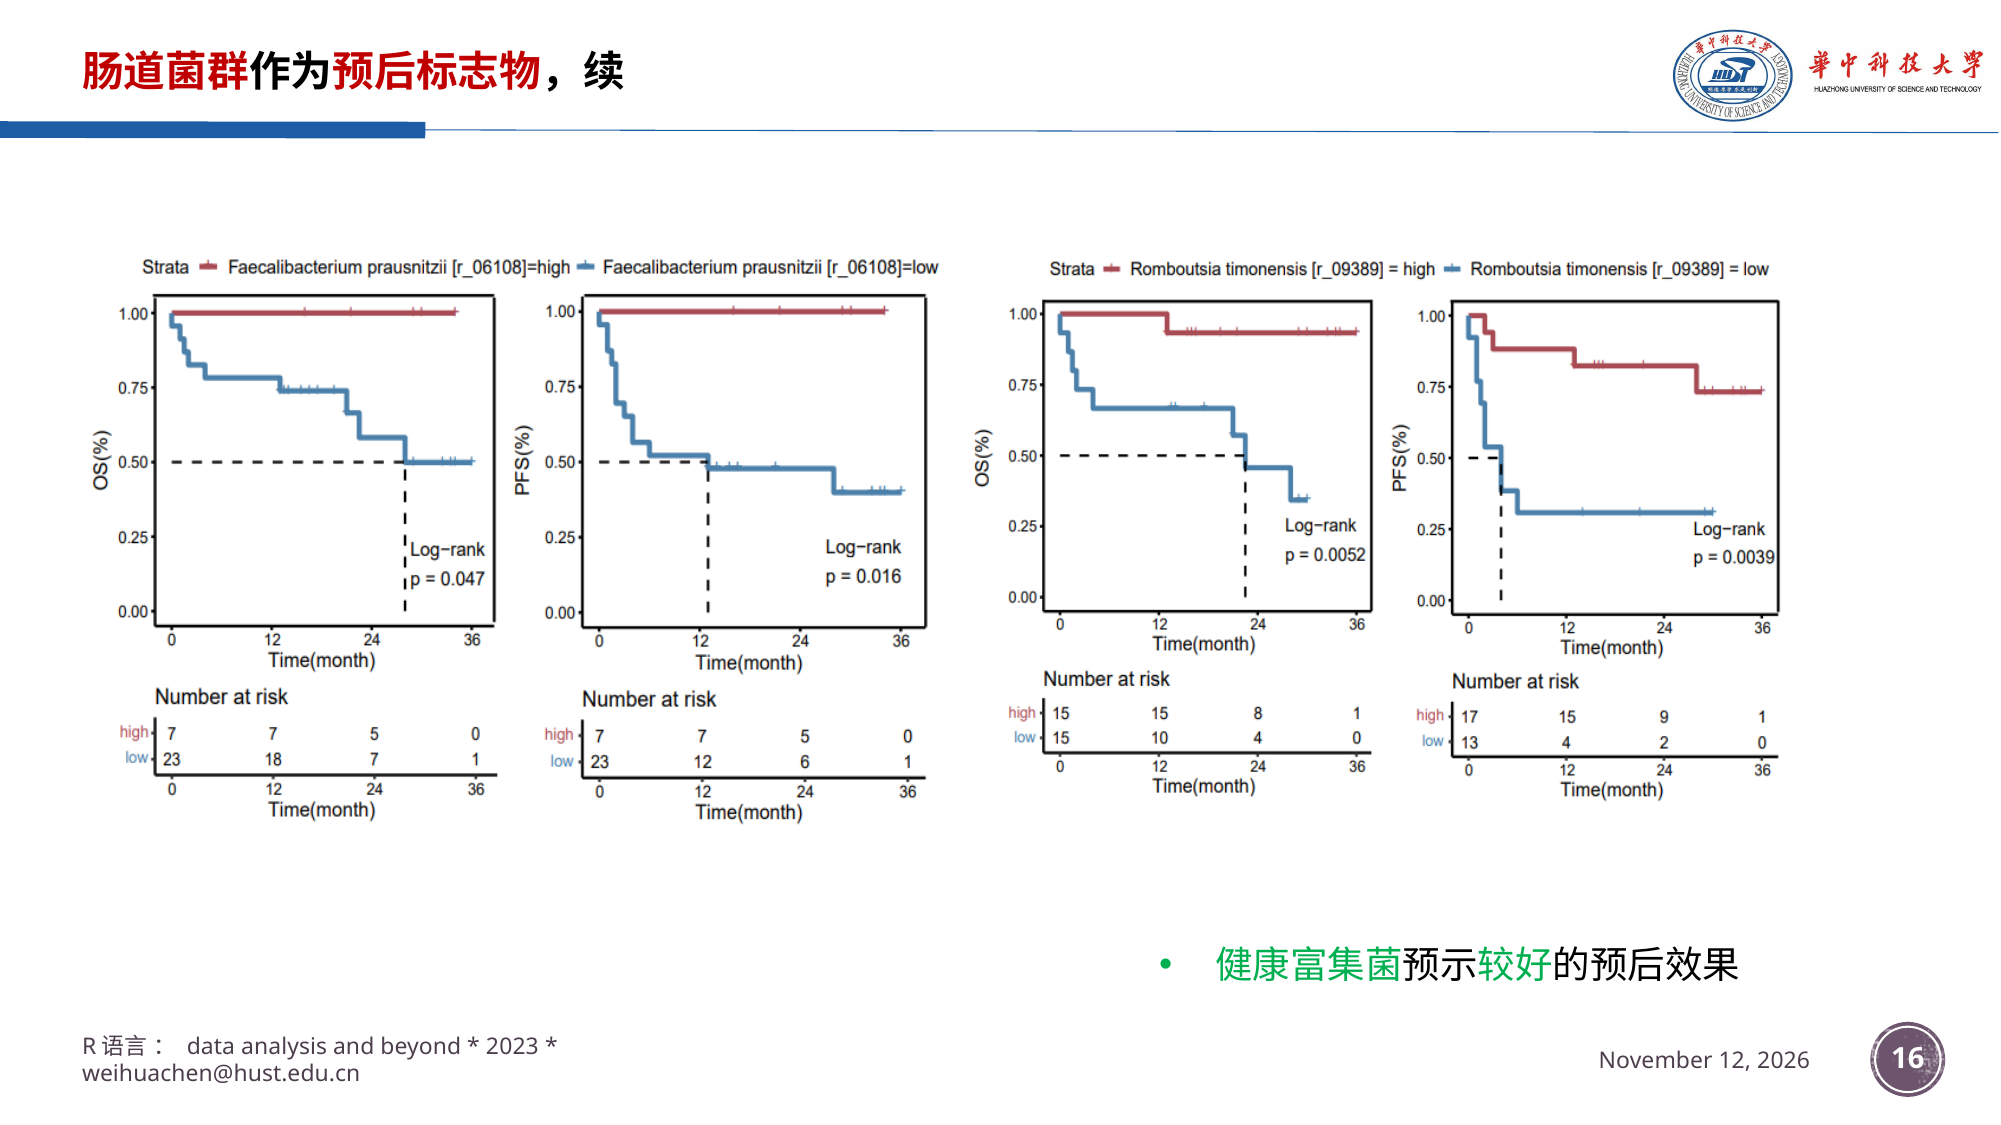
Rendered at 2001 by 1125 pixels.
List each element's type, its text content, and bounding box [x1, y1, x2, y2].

text_box 健康富集菌预示较好的预后效果 [1144, 933, 1804, 994]
slide_number 16 [1855, 1028, 1961, 1089]
picture [1667, 28, 1984, 123]
picture [965, 252, 1804, 805]
title 肠道菌群作为预后标志物，续 [67, 34, 1628, 113]
footer R语言 ： data analysis and beyond * 2023 * weihuachen@hust.edu.cn [67, 1028, 693, 1089]
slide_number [1541, 1030, 1826, 1091]
picture [86, 252, 949, 832]
